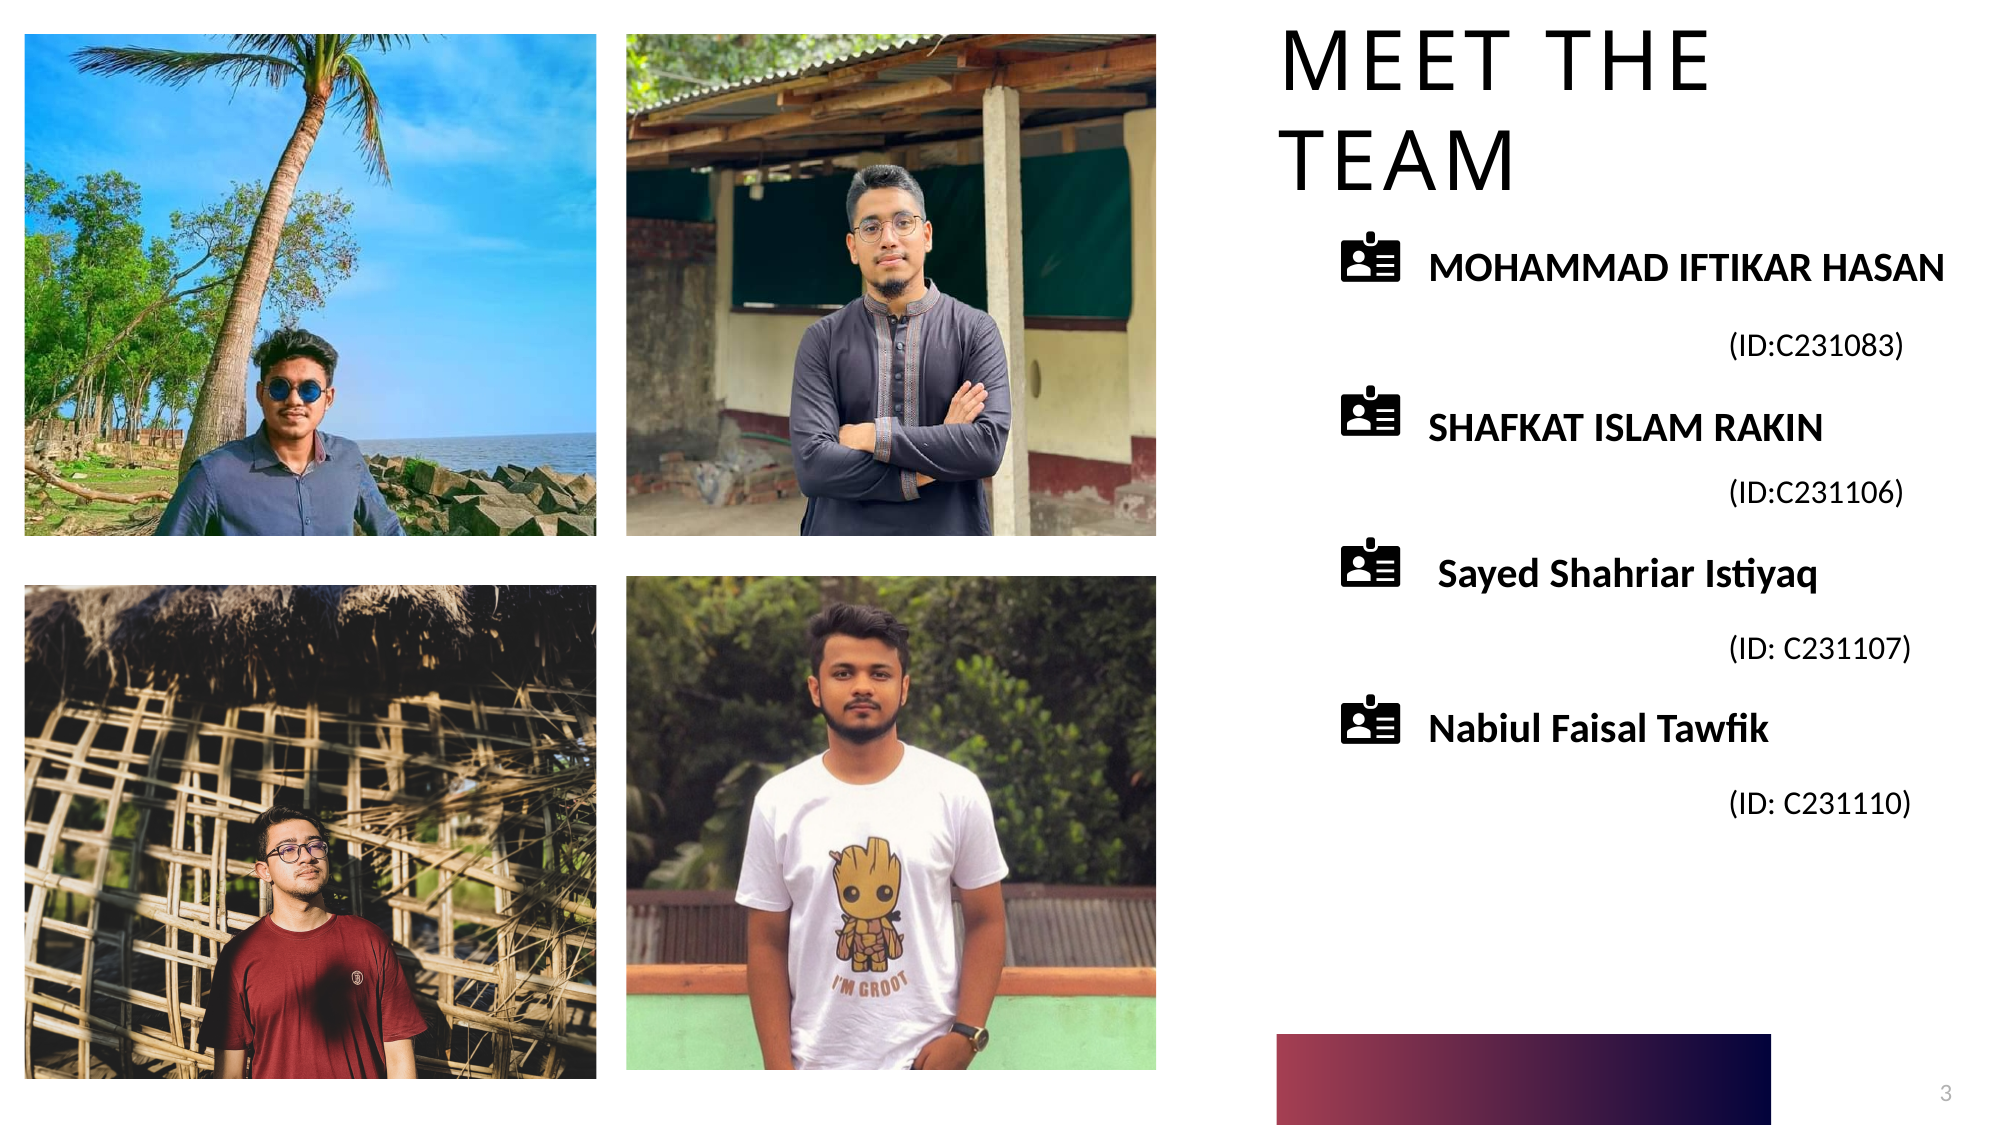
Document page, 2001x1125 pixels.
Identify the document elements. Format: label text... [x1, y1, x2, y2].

picture [1335, 527, 1406, 597]
picture [24, 34, 597, 536]
picture [24, 585, 597, 1079]
picture [1335, 221, 1406, 292]
list MOHAMMAD IFTIKAR HASAN (ID:C231083) SHAFKAT ISLAM RAKIN (ID:C231106) Sayed Shahriar Istiyaq (ID: C231107) Nabiul Faisal Tawfik (ID: C231110) [1278, 207, 2000, 968]
picture [1335, 375, 1406, 446]
picture [626, 576, 1157, 1070]
picture [626, 34, 1157, 536]
title Meet the team [1278, 59, 1938, 154]
slide_number 3 [1894, 1061, 1968, 1121]
picture [1335, 684, 1406, 754]
